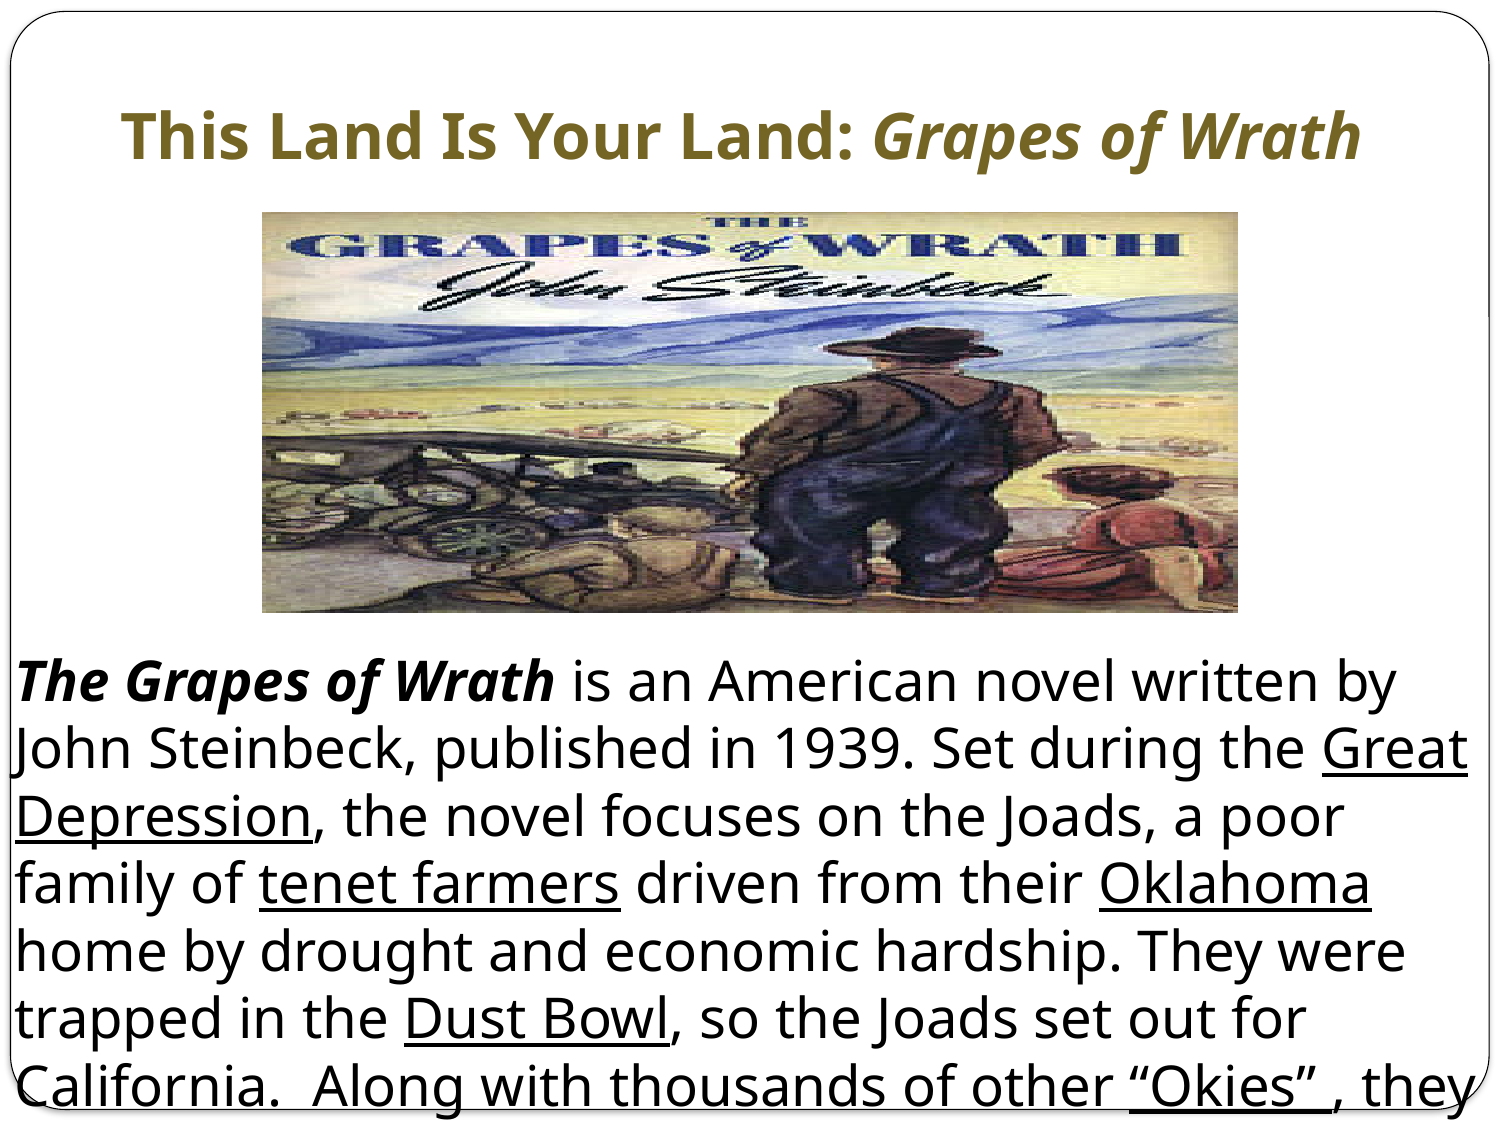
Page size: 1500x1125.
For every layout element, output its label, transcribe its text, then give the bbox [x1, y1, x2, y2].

title This Land Is Your Land: Grapes of Wrath [0, 45, 1500, 188]
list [262, 212, 1238, 613]
text_box The Grapes of Wrath is an American novel written by John Steinbeck, published in 1939. Set during the Great Depression, the novel focuses on the Joads, a poor family of tenet farmers driven from their Oklahoma home by drought and economic hardship. They were trapped in the Dust Bowl, so the Joads set out for California. Along with thousands of other “Okies” , they sought jobs, land, dignity, and a future. (Wikipedia) [0, 637, 1500, 1125]
